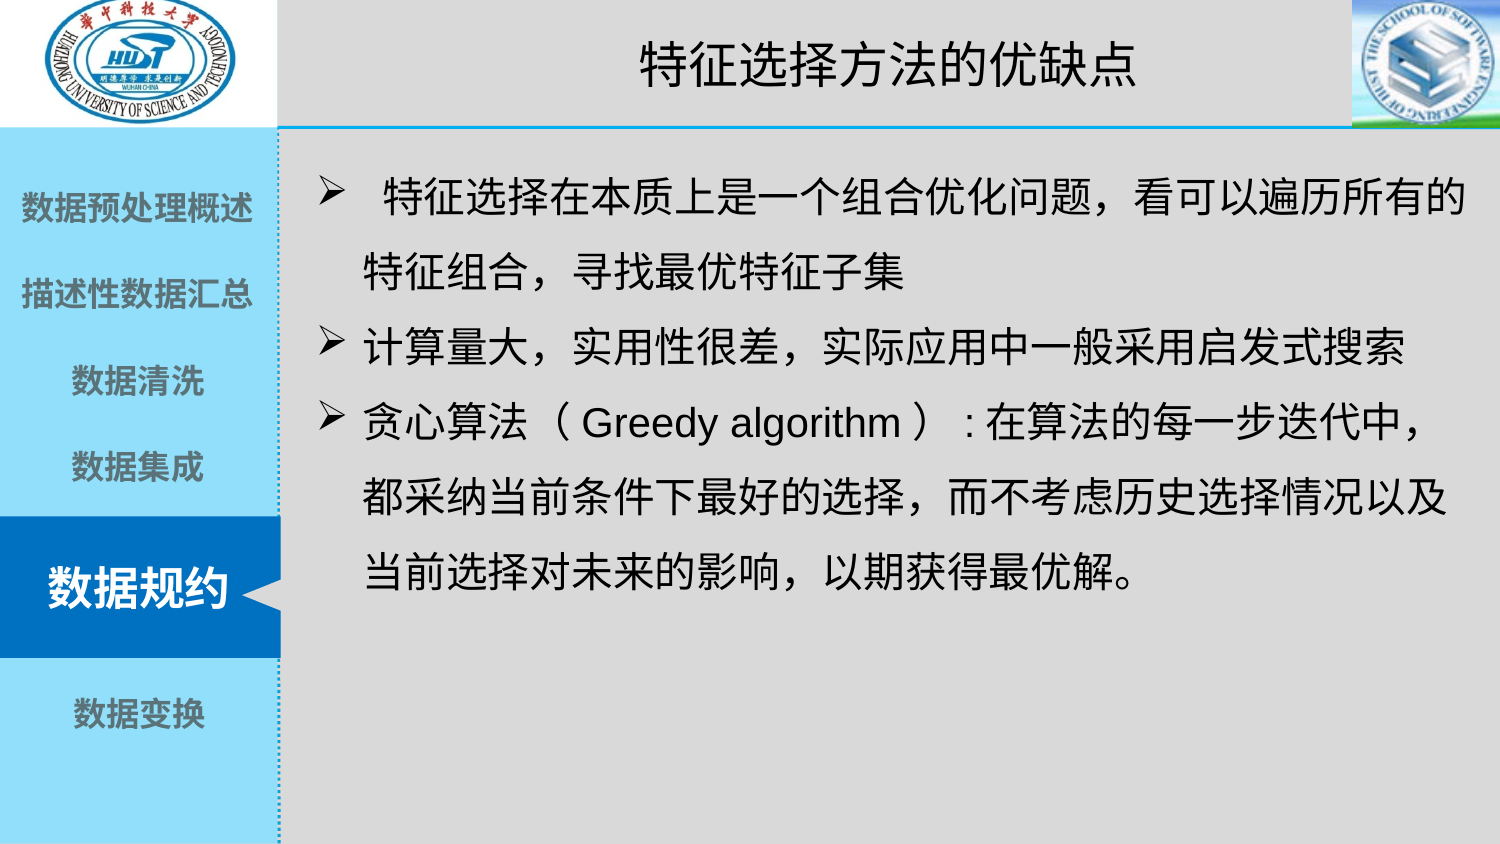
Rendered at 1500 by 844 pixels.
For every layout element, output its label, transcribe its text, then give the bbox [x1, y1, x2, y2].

text_box 特征选择在本质上是一个组合优化问题，看可以遍历所有的特征组合，寻找最优特征子集 计算量大，实用性很差，实际应用中一般采用启发式搜索 贪心算法（Greedy algorithm）:在算法的每一步迭代中， 都采纳当前条件下最好的选择，而不考虑历史选择情况以及当前选择对未来的影响，以期获得最优解。 [301, 138, 1500, 604]
text_box 特征选择方法的优缺点 [277, 0, 1500, 127]
picture [38, 0, 242, 127]
